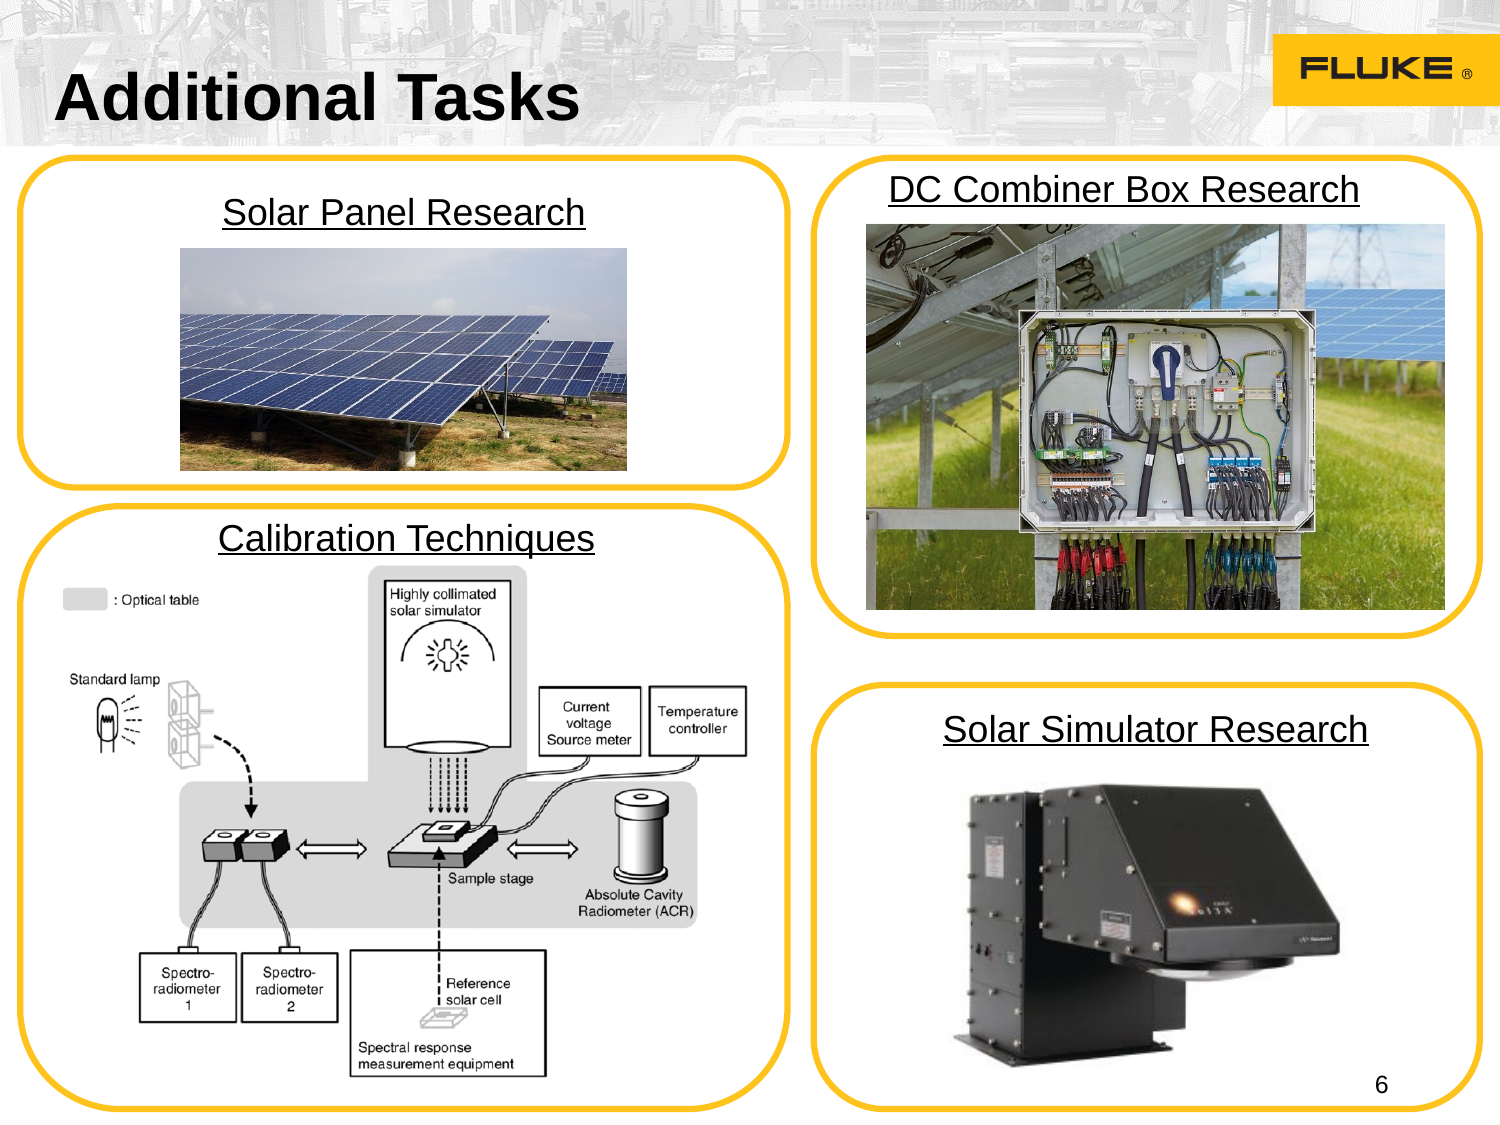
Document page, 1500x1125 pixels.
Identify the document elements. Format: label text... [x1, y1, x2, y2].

text_box 6 [1379, 1060, 1473, 1106]
picture [0, 0, 1500, 1125]
text_box [19, 505, 789, 1111]
text_box [812, 683, 1481, 1111]
text_box Solar Panel Research [193, 180, 614, 241]
text_box Calibration Techniques [196, 506, 617, 562]
text_box [812, 156, 1481, 637]
text_box [19, 156, 789, 489]
title Additional Tasks [38, 53, 1260, 144]
